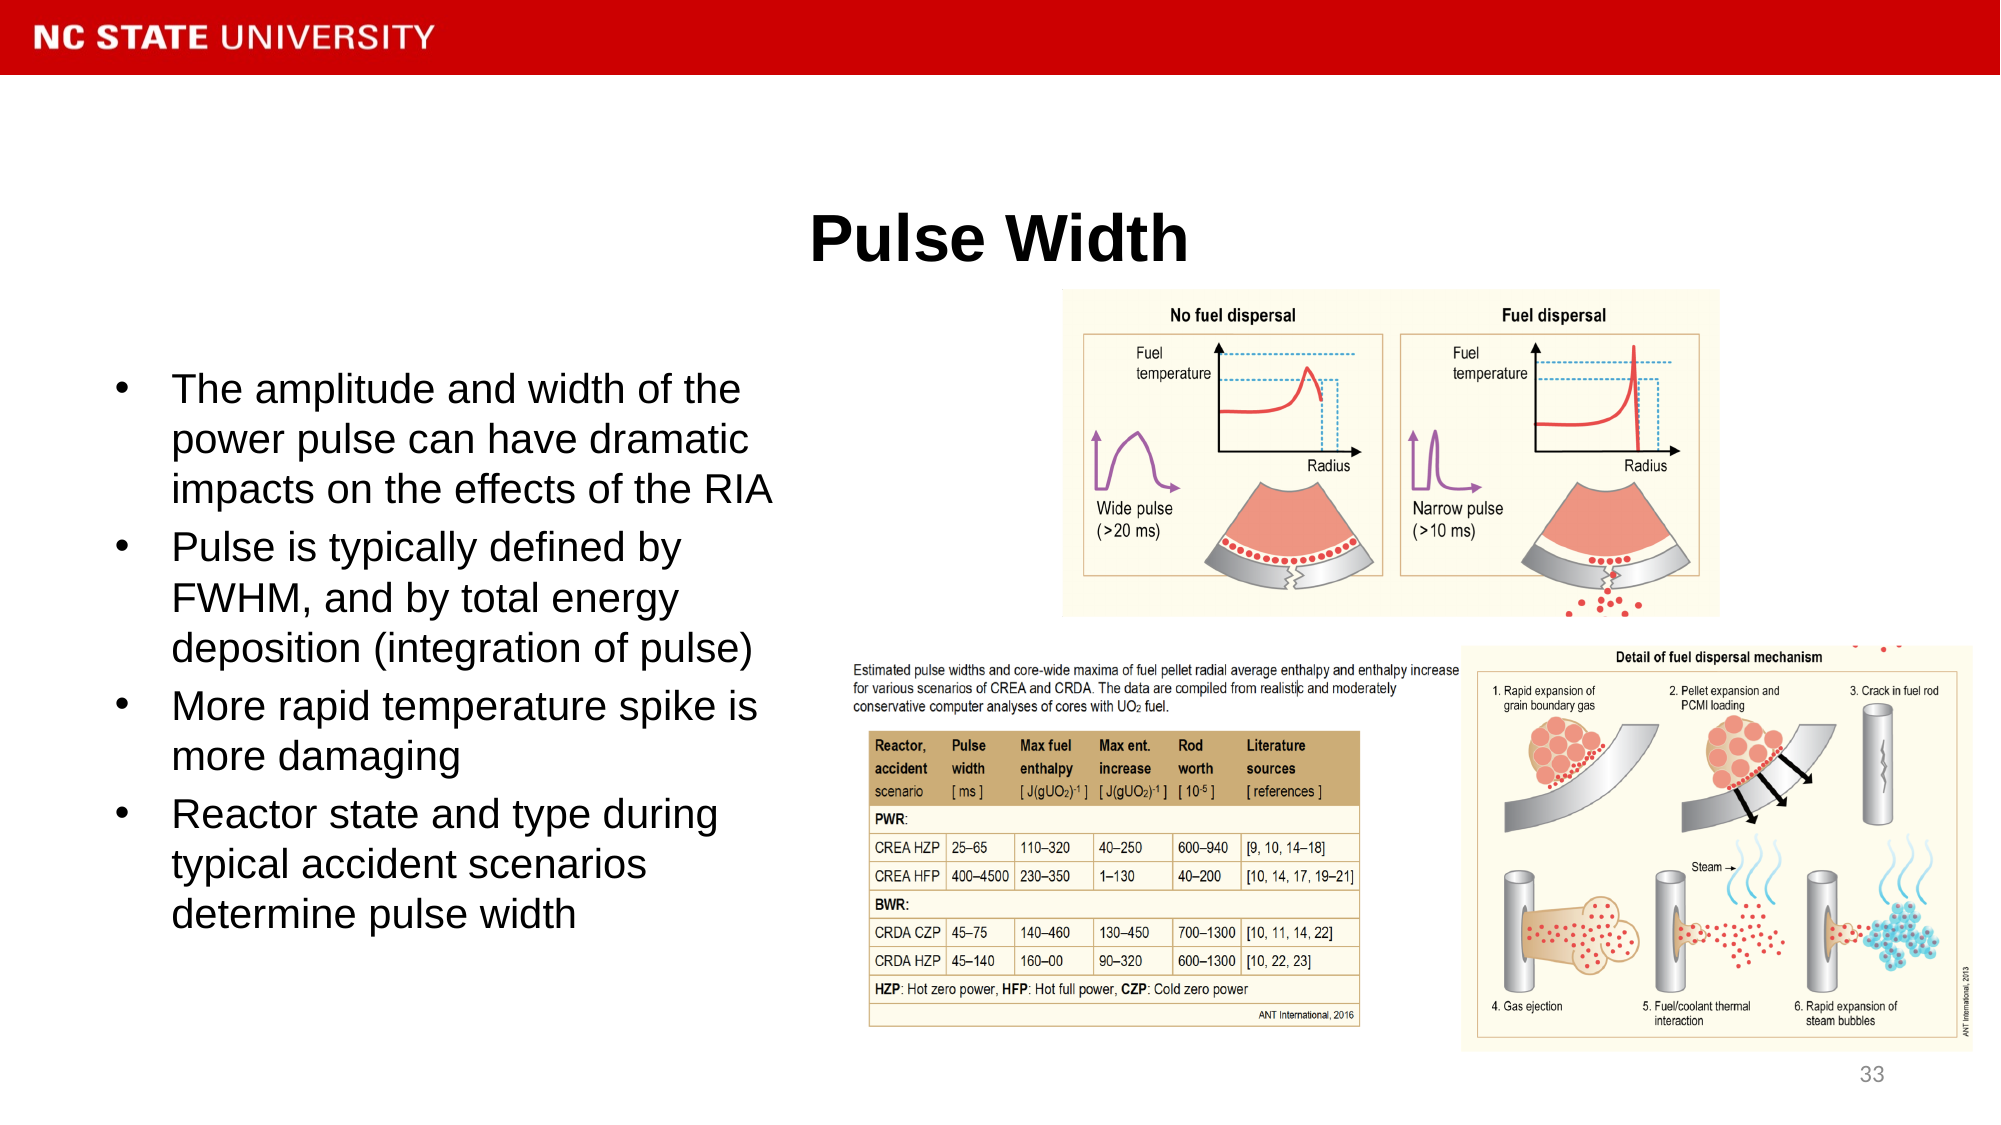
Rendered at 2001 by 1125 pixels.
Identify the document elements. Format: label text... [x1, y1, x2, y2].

title Pulse Width [99, 147, 1900, 323]
slide_number 33 [1433, 1045, 1900, 1103]
picture [0, 0, 2000, 75]
picture [844, 645, 1974, 1053]
list The amplitude and width of the power pulse can have dramatic impacts on the effects of the RIA Pulse is typically defined by FWHM, and by total energy deposition (integration of pulse) More rapid temperature spike is more damaging Reactor state and type during typical accident scenarios determine pulse width [99, 354, 845, 1005]
picture [1062, 289, 1721, 617]
